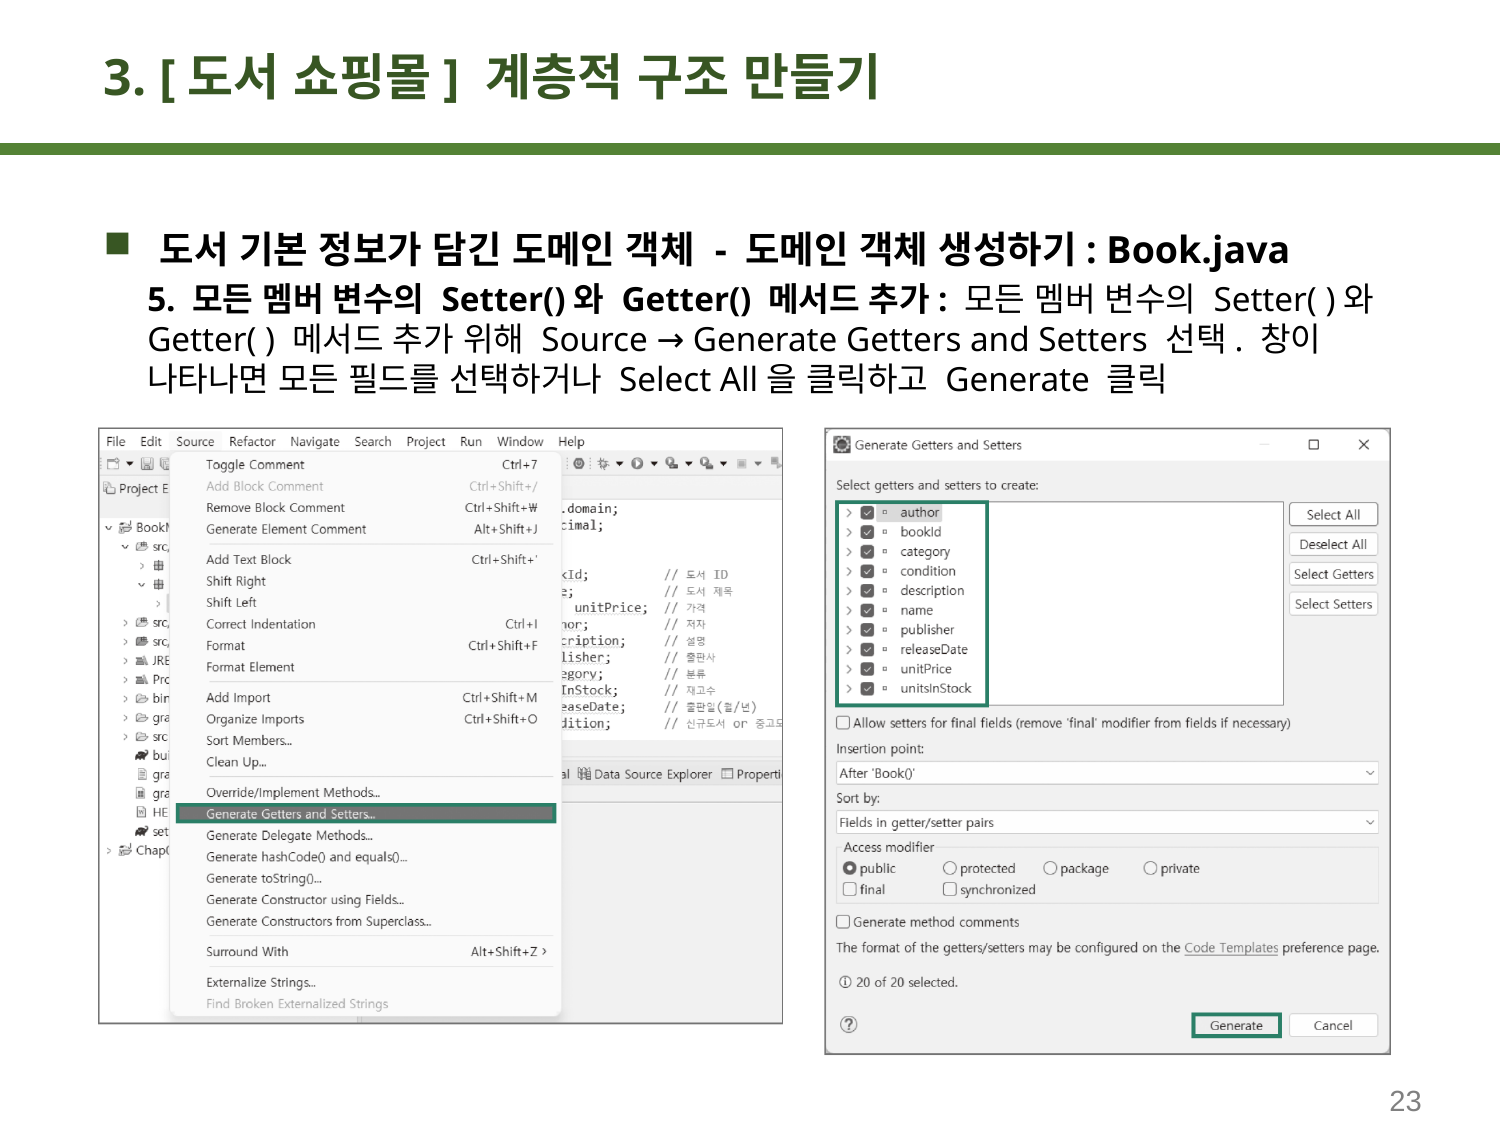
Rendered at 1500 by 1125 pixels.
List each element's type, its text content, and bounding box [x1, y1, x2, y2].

title 3. [도서 쇼핑몰] 계층적 구조 만들기 [88, 30, 1211, 121]
list 도서 기본 정보가 담긴 도메인 객체 - 도메인 객체 생성하기: Book.java 5. 모든 멤버 변수의 Setter()와 Getter() 메서드 추가: 모든 멤버 변수의 Setter( )와 Getter( ) 메서드 추가 위해 Source → Generate Getters and Setters 선택. 창이 나타나면 모든 필드를 선택하거나 Select All을 클릭하고 Generate 클릭 [88, 196, 1436, 1083]
picture [95, 423, 788, 1029]
picture [820, 423, 1395, 1060]
